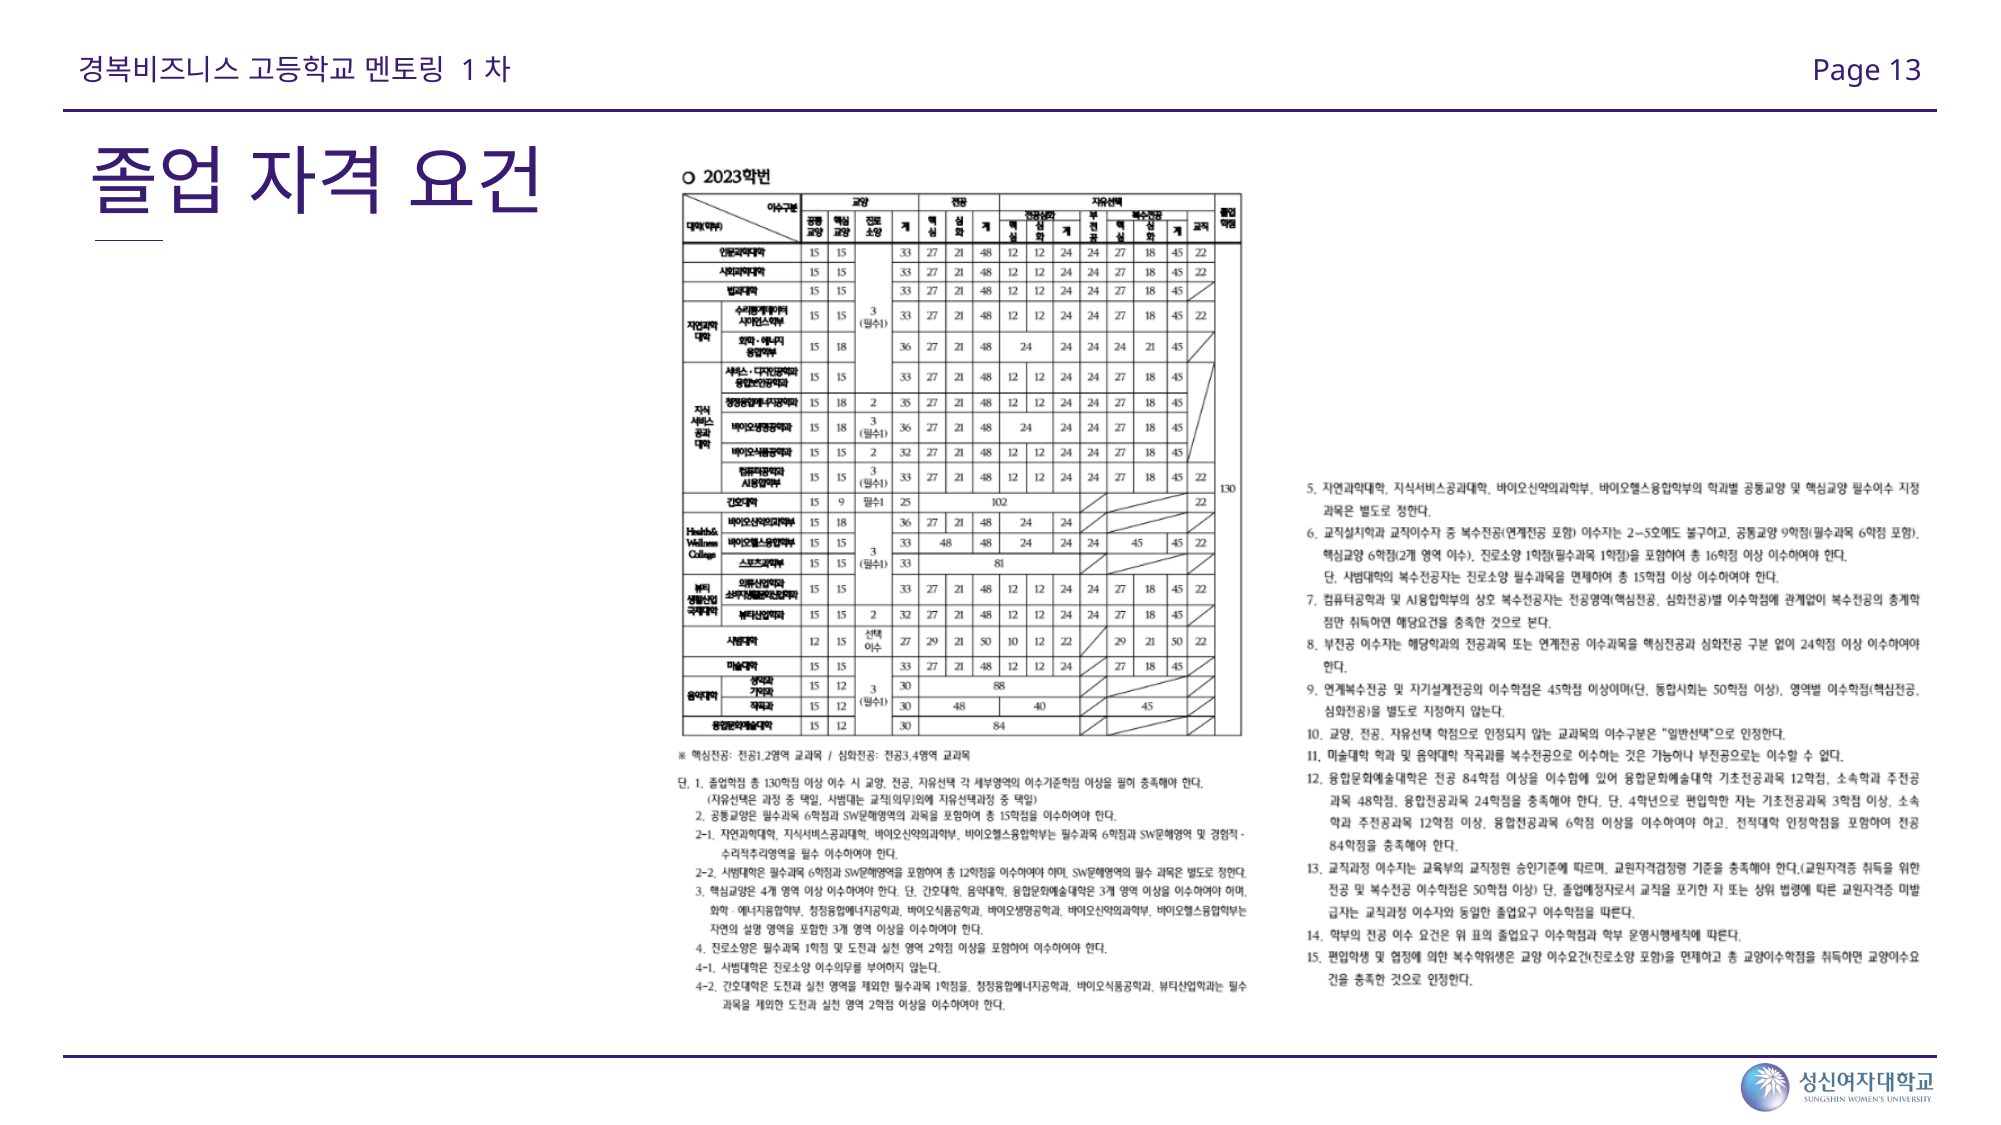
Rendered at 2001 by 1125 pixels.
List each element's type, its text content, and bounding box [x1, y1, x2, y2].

text_box 경복비즈니스 고등학교 멘토링 1차 [63, 43, 694, 94]
picture [1295, 476, 1937, 999]
text_box 졸업 자격 요건 [74, 126, 1660, 231]
picture [1716, 1038, 1958, 1125]
text_box Page 13 [1306, 43, 1937, 94]
picture [661, 154, 1264, 1023]
